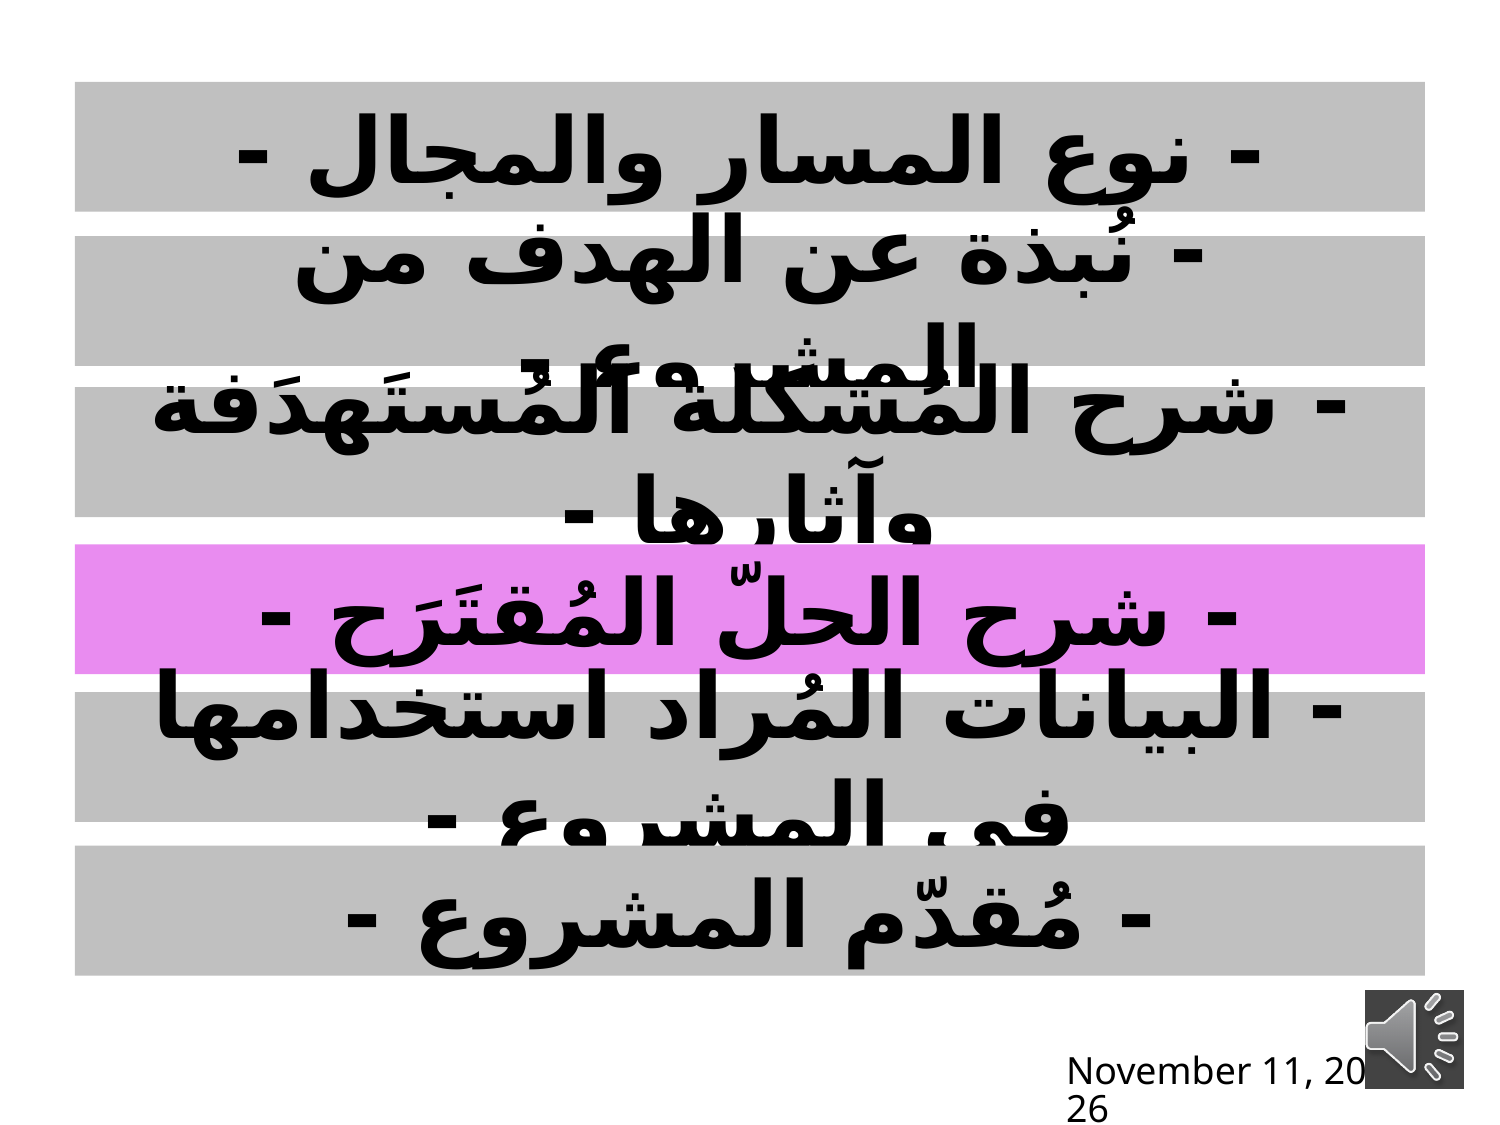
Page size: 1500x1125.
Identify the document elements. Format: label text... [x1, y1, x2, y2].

text_box - شرح المُشكلة المُستَهدَفة وآثارها - [74, 387, 1425, 518]
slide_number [1074, 1042, 1425, 1103]
text_box - نُبذة عن الهدف من المشروع - [74, 236, 1425, 366]
text_box - البيانات المُراد استخدامها في المشروع - [74, 692, 1425, 822]
picture [1364, 989, 1465, 1090]
text_box - شرح الحلّ المُقتَرَح - [74, 544, 1425, 675]
text_box - نوع المسار والمجال - [74, 81, 1425, 212]
text_box - مُقدّم المشروع - [74, 845, 1425, 976]
